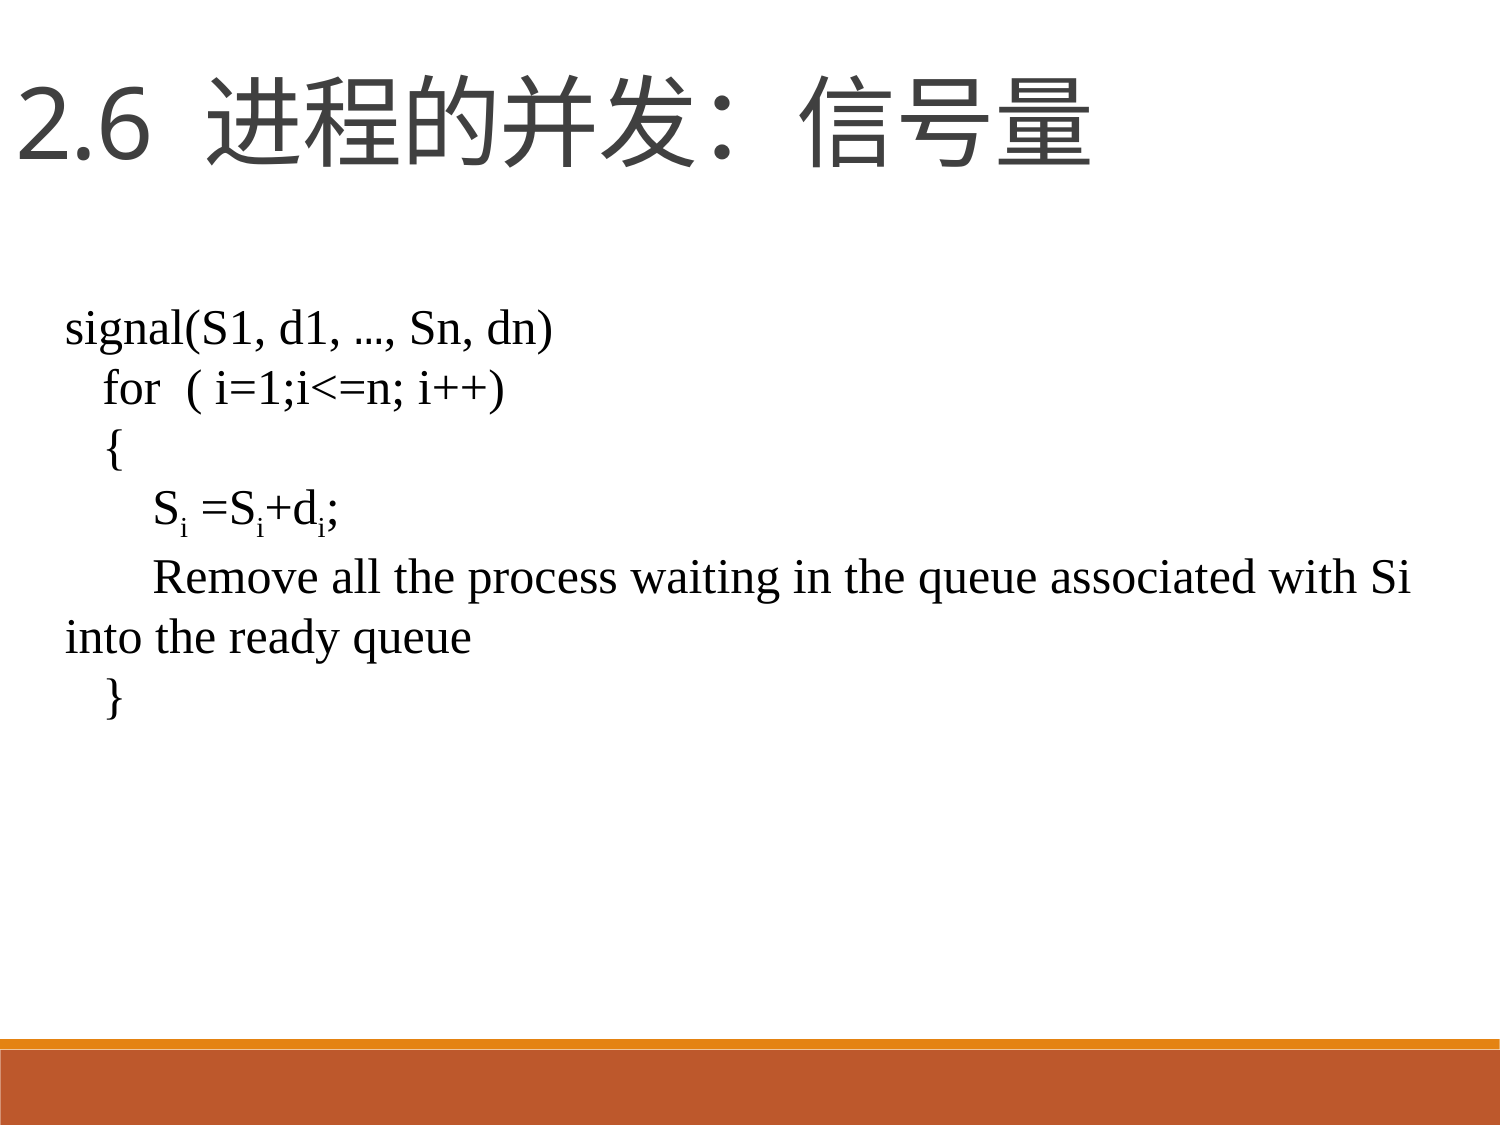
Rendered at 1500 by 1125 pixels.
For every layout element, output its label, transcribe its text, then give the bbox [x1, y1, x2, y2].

title 2.6 进程的并发：信号量 [0, 0, 1500, 188]
text_box signal(S1, d1, …, Sn, dn) for ( i=1;i<=n; i++) { Si =Si+di; Remove all the process waiting in the queue associated with Si into the ready queue } [50, 287, 1450, 731]
